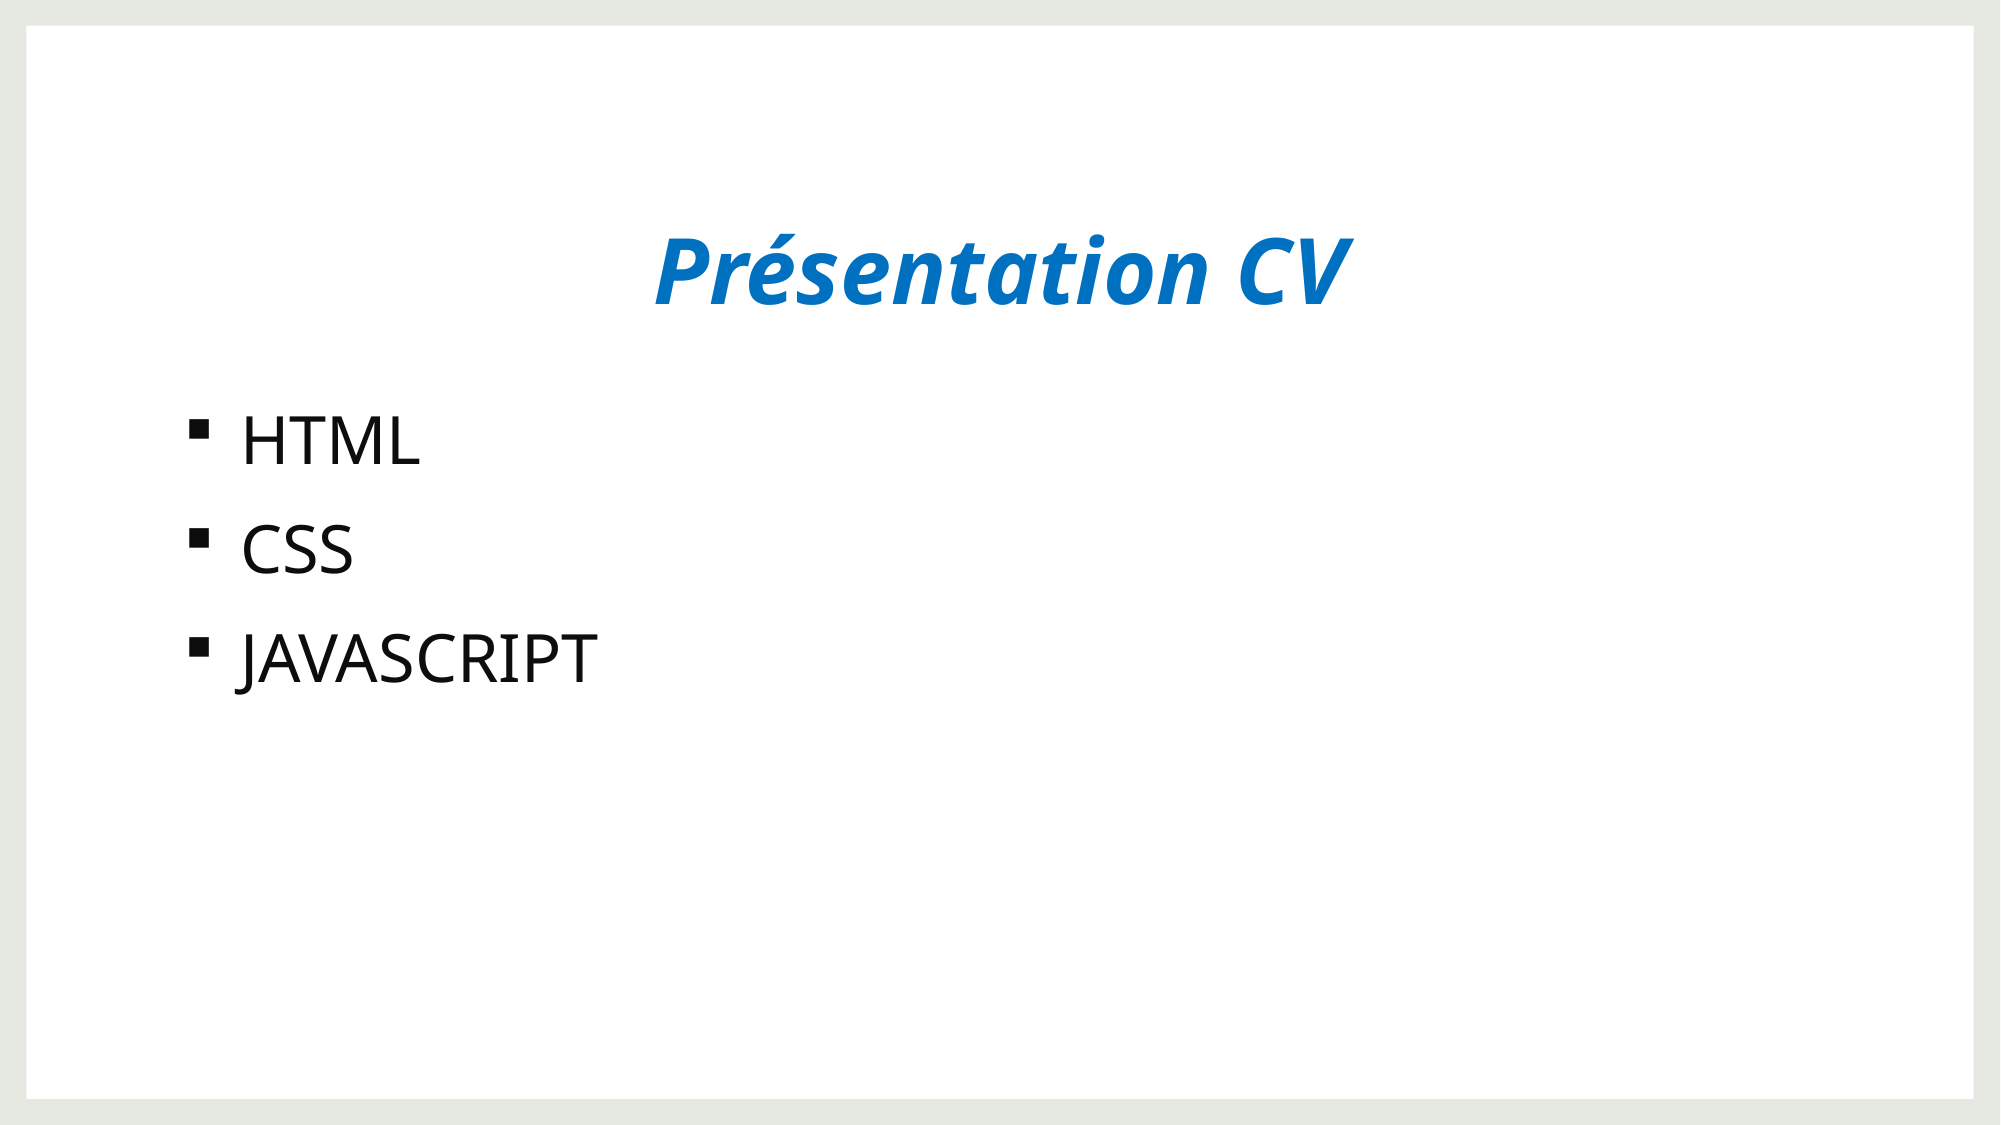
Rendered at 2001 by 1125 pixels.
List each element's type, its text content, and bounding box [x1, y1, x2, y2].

list HTML CSS JAVASCRIPT [168, 382, 1832, 1034]
title Présentation CV [168, 118, 1832, 331]
